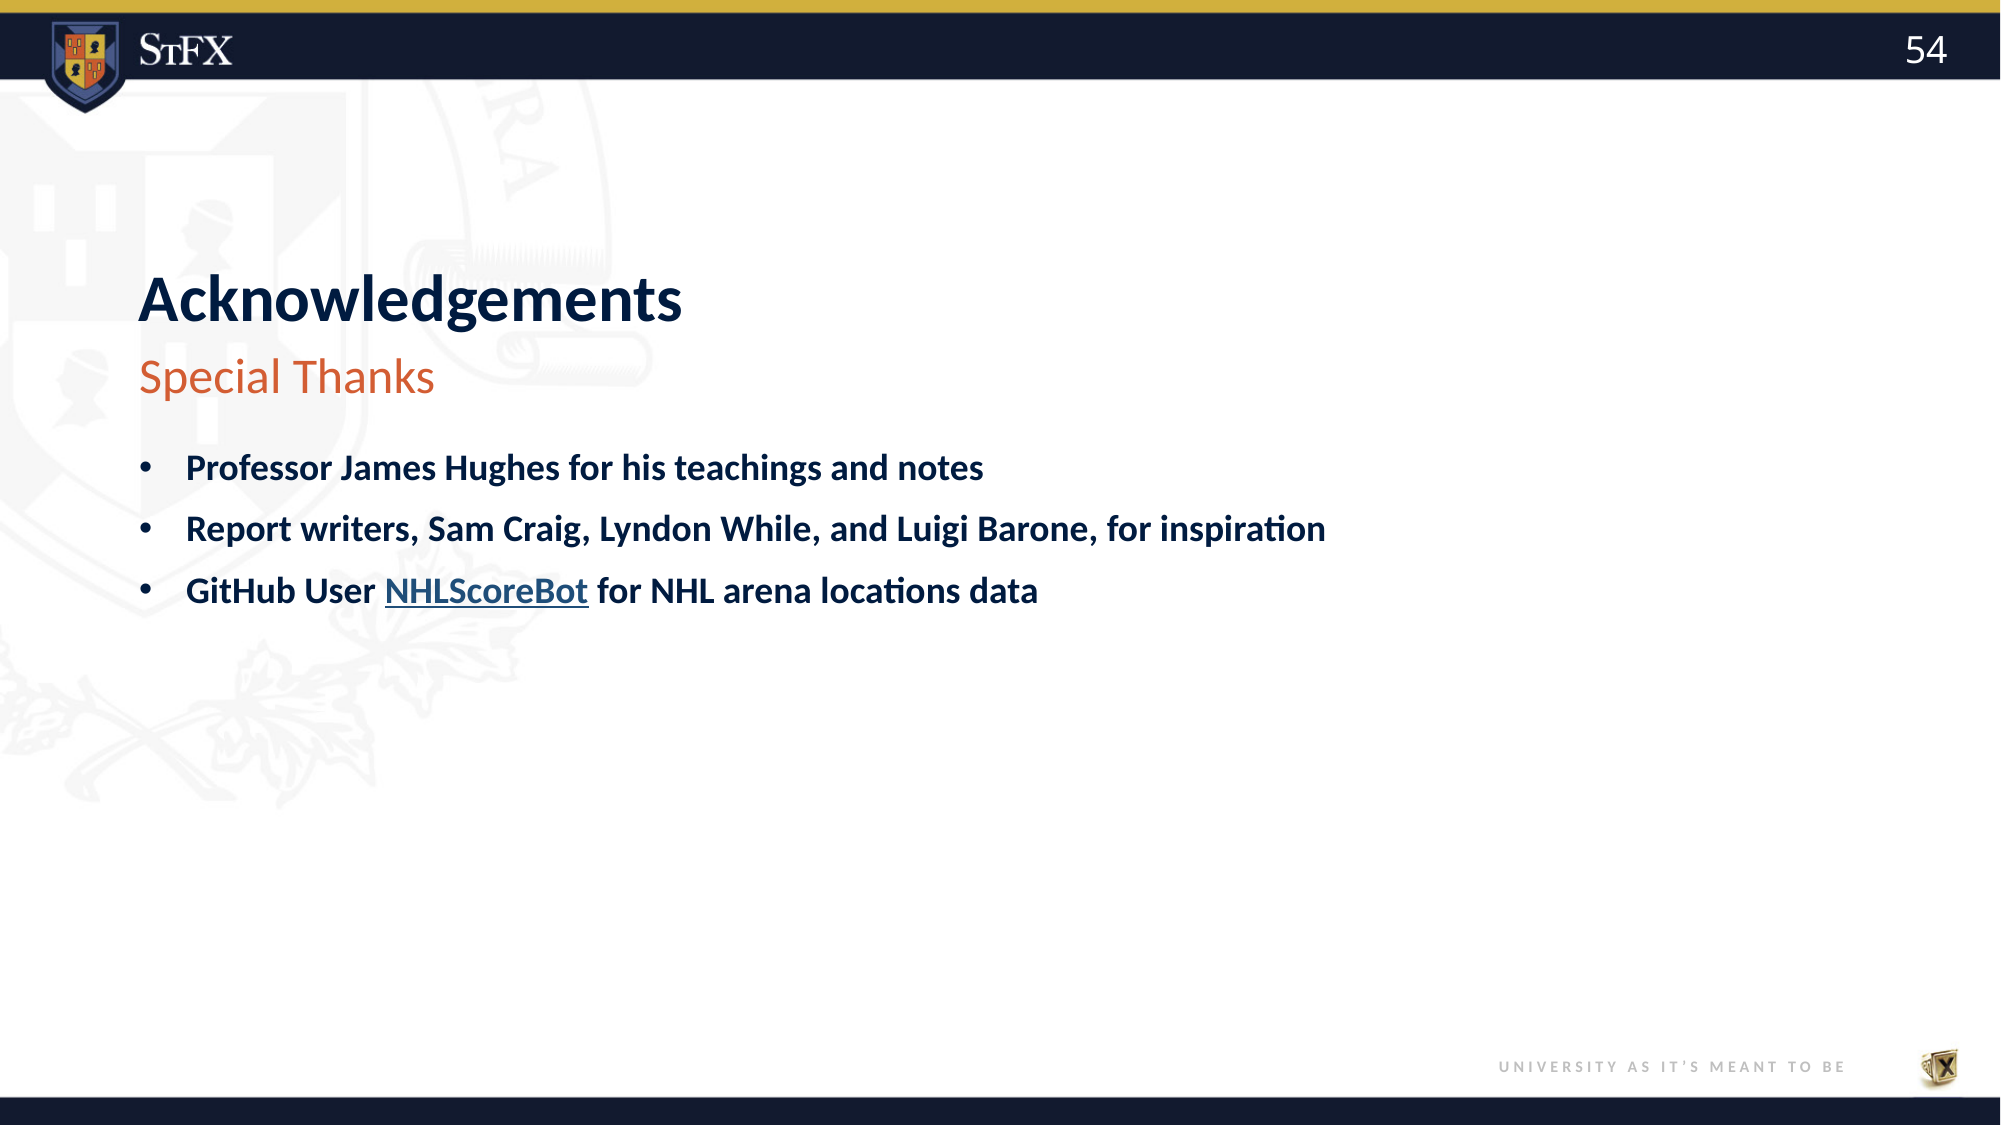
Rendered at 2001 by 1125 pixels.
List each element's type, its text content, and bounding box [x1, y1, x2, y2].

list Special Thanks [124, 343, 1789, 440]
picture [0, 0, 2001, 1125]
list Professor James Hughes for his teachings and notes Report writers, Sam Craig, Lyndon While, and Luigi Barone, for inspiration GitHub User NHLScoreBot for NHL arena locations data [124, 440, 1789, 1030]
text_box 54 [1862, 18, 1963, 79]
title Acknowledgements [124, 157, 1789, 343]
